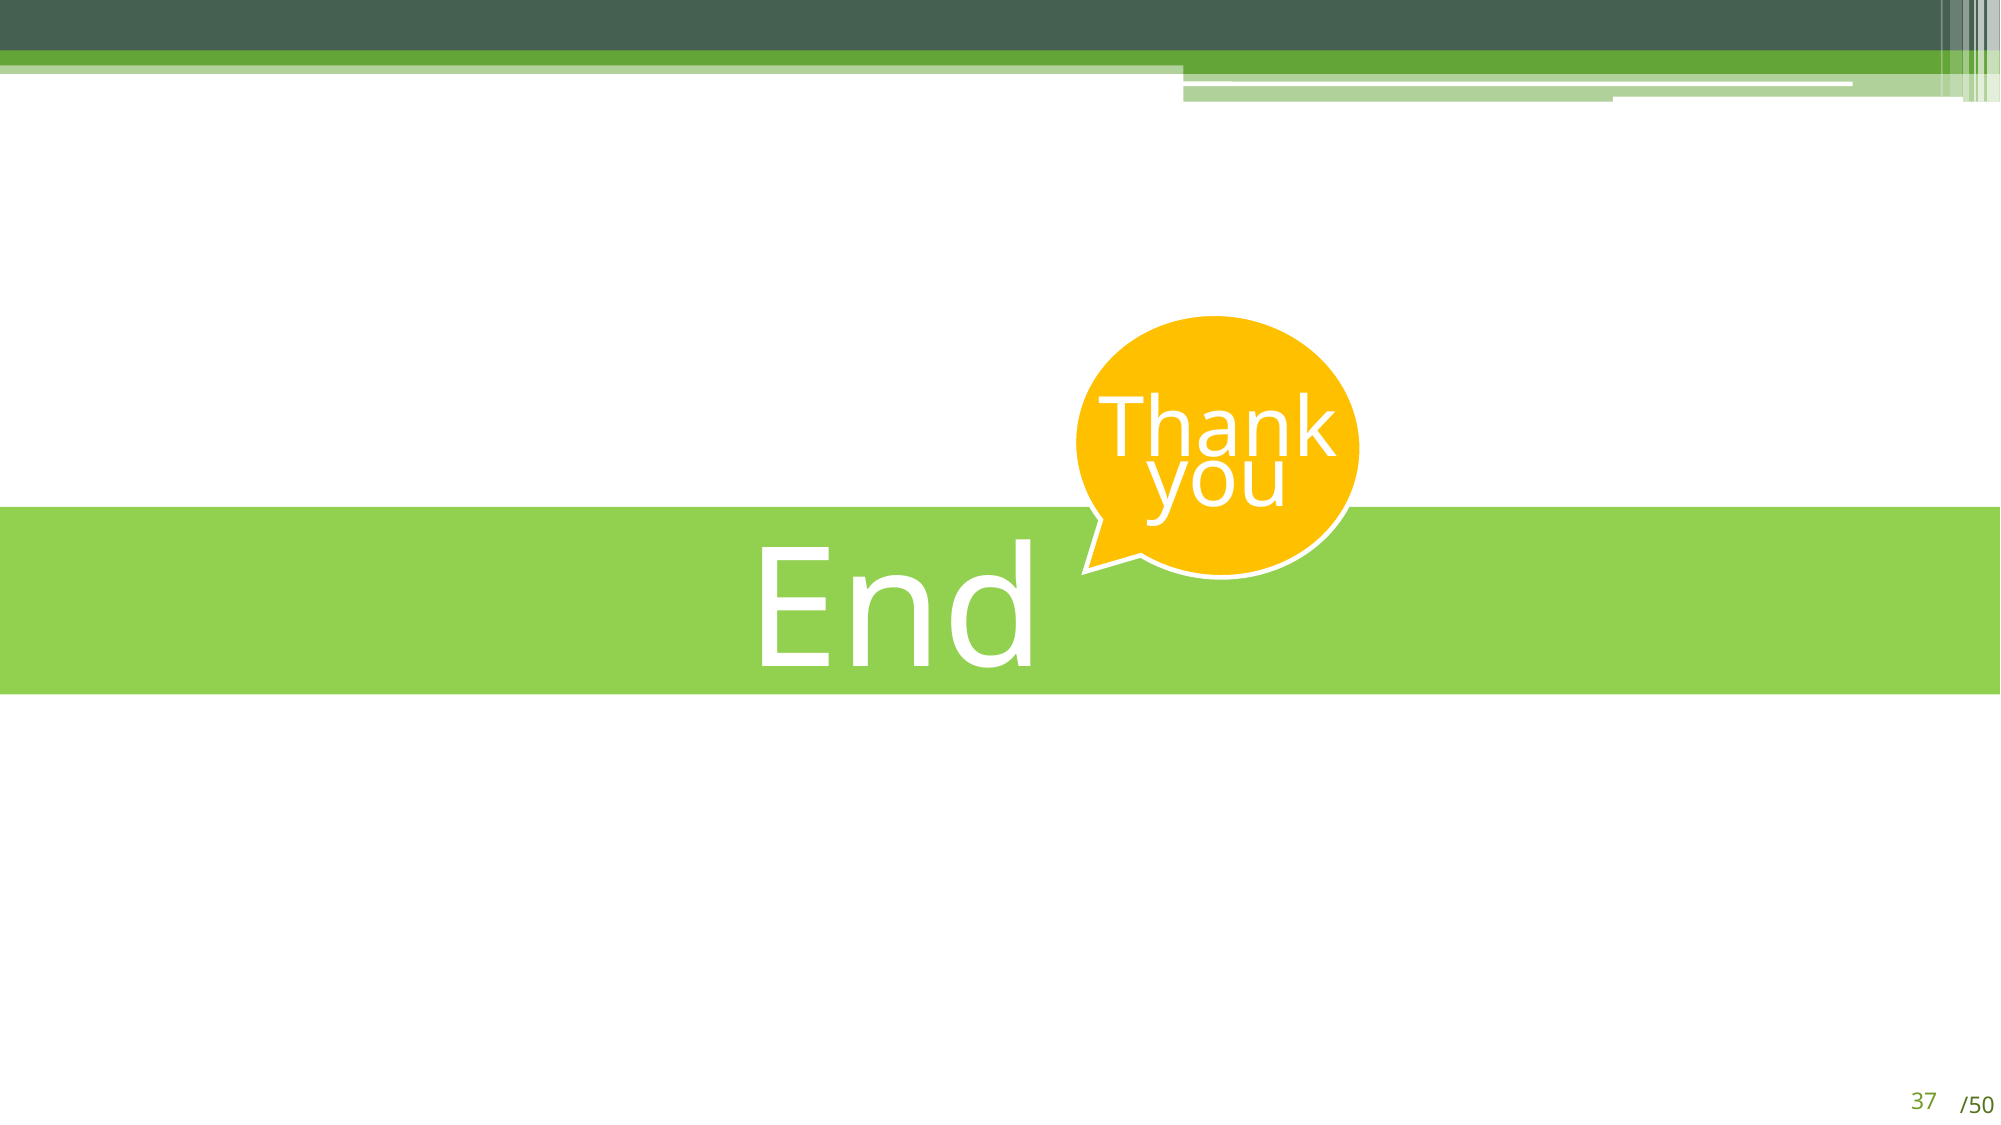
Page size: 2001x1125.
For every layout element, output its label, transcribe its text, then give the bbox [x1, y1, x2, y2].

text_box [1073, 313, 1362, 492]
text_box [0, 506, 732, 695]
text_box [1084, 524, 1336, 578]
slide_number 36 [1785, 1065, 1953, 1125]
footer /50 [1953, 1083, 2000, 1124]
text_box [1060, 506, 2000, 695]
text_box End [732, 491, 1060, 707]
text_box Thank you [1083, 409, 1354, 524]
